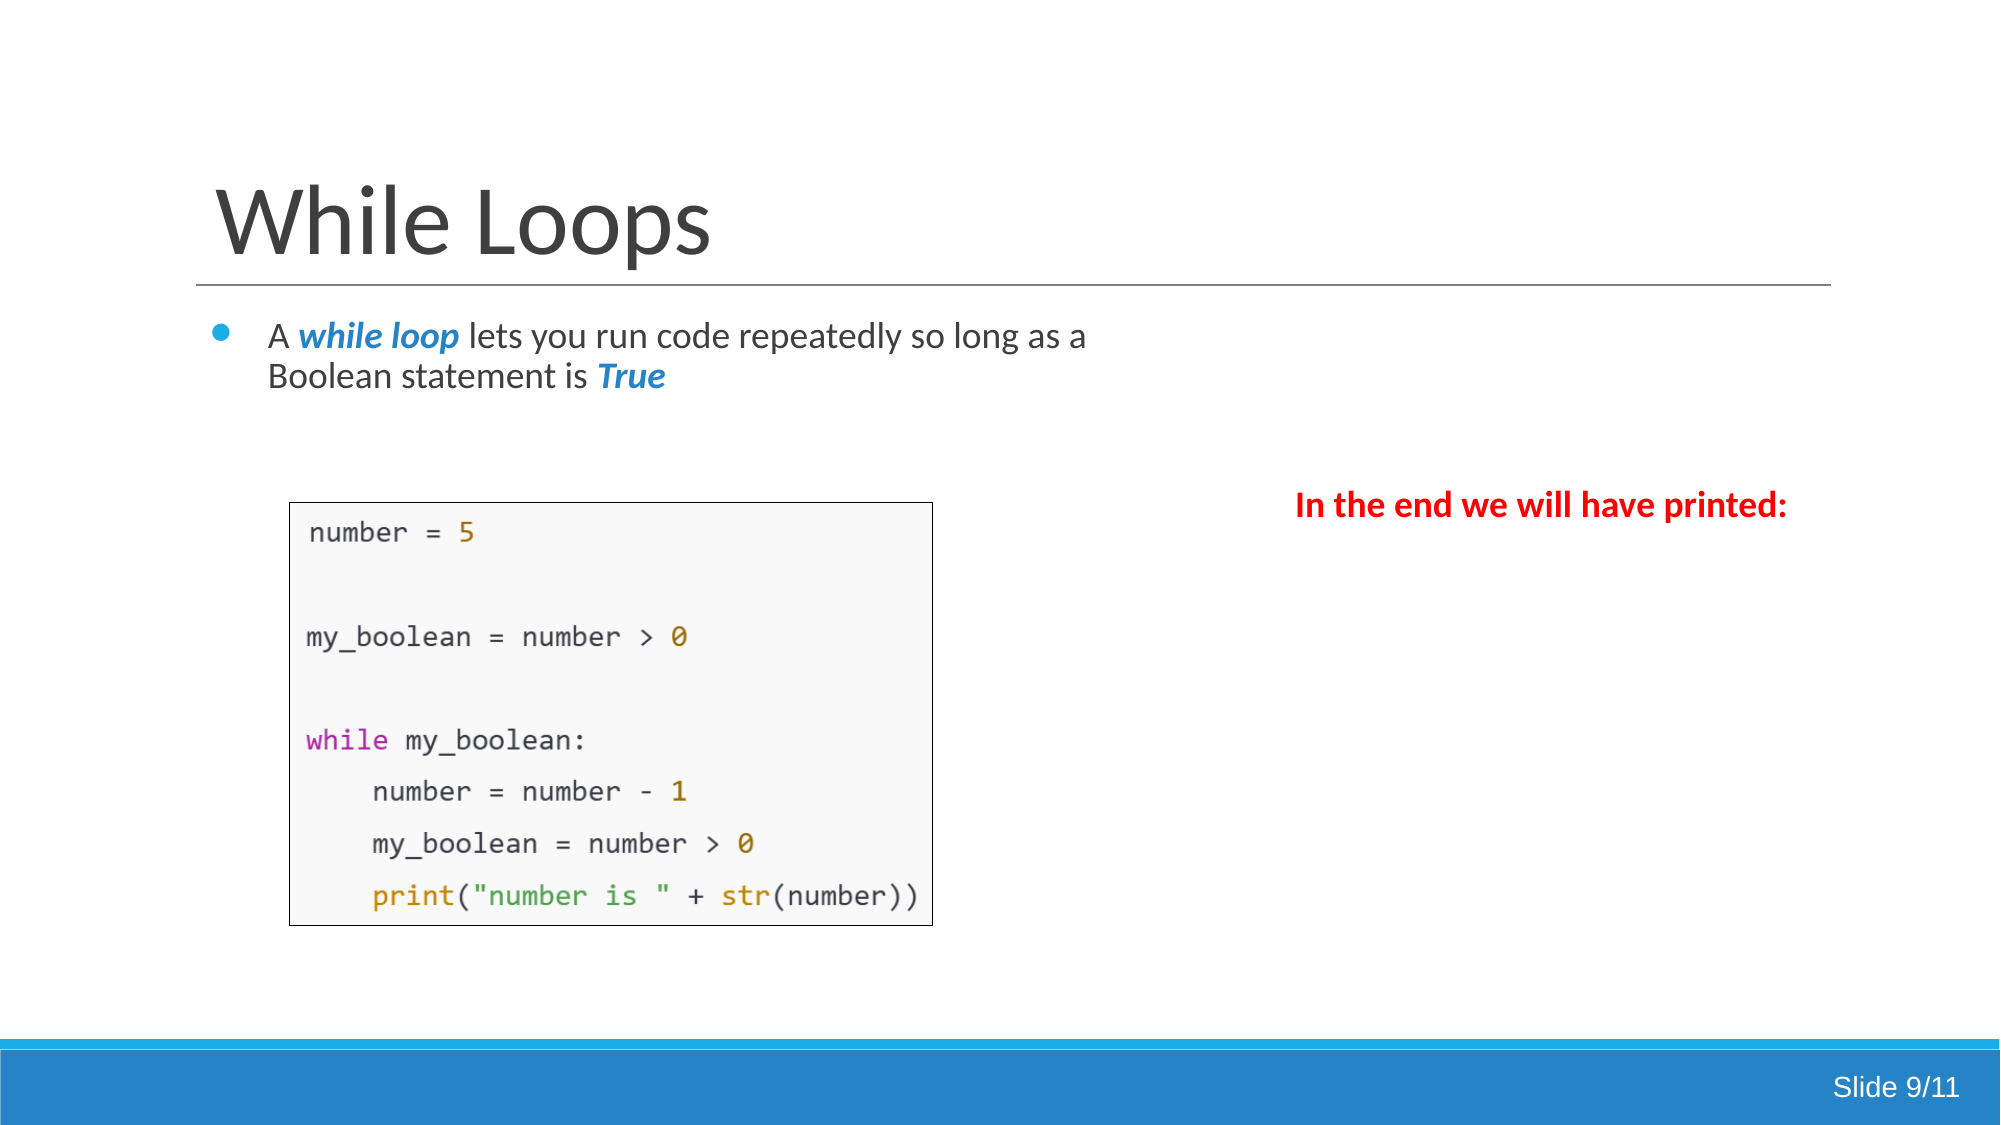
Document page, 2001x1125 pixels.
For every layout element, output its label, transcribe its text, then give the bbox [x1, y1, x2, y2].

text_box A while loop lets you run code repeatedly so long as a Boolean statement is True [192, 308, 1127, 870]
picture [288, 502, 933, 926]
title While Loops [200, 44, 1850, 283]
text_box Slide 9/11 [1817, 1053, 2000, 1125]
text_box In the end we will have printed: number is 5 number is 4 number is 3 number is 2 number is 1 number is 0 [1280, 465, 1925, 901]
